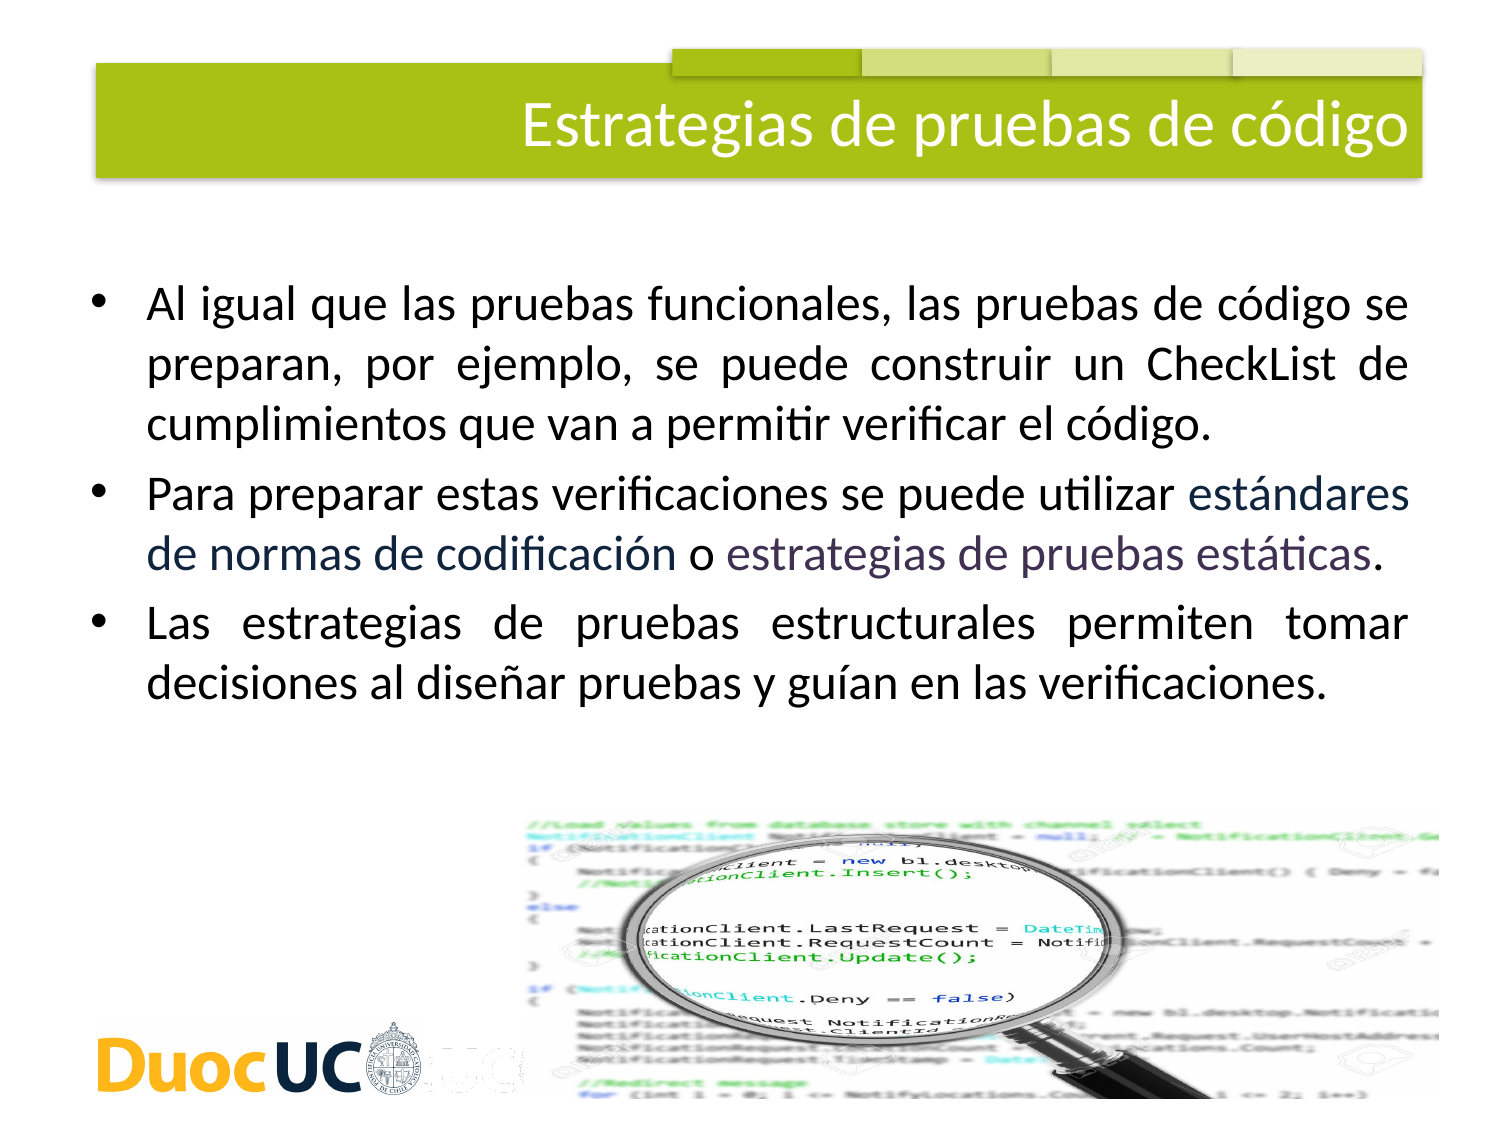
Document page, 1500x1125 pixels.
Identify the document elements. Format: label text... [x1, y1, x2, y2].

picture [96, 811, 1439, 1099]
text_box Estrategias de pruebas de código [458, 72, 1425, 168]
list Al igual que las pruebas funcionales, las pruebas de código se preparan, por ejemplo, se puede construir un CheckList de cumplimientos que van a permitir verificar el código. Para preparar estas verificaciones se puede utilizar estándares de normas de codificación o estrategias de pruebas estáticas. Las estrategias de pruebas estructurales permiten tomar decisiones al diseñar pruebas y guían en las verificaciones. [75, 262, 1425, 1005]
